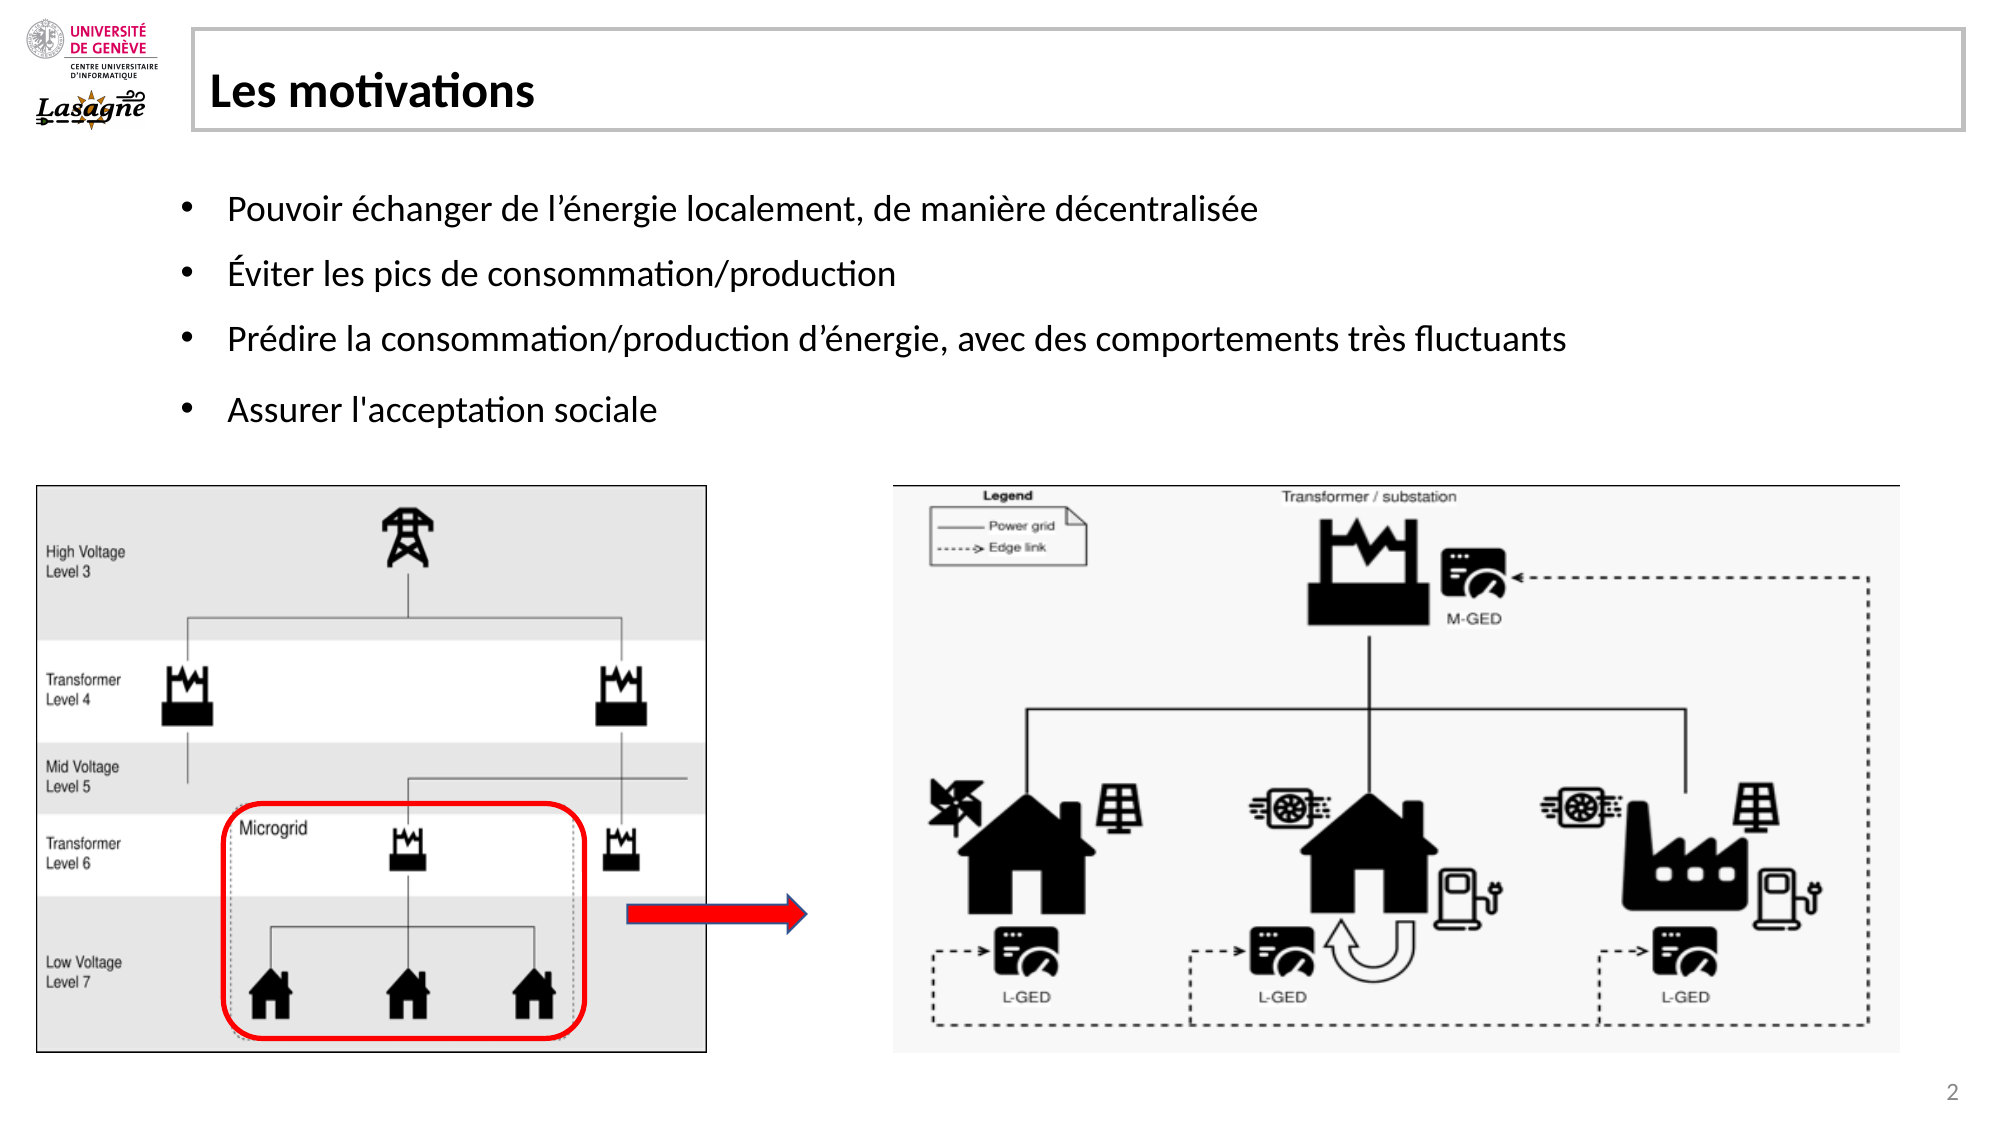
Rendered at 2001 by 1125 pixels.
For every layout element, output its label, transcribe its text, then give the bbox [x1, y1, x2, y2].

picture [893, 485, 1900, 1054]
text_box Éviter les pics de consommation/production [165, 241, 1312, 302]
text_box Prédire la consommation/production d’énergie, avec des comportements très fluctuants [165, 306, 1750, 367]
text_box Pouvoir échanger de l’énergie localement, de manière décentralisée [165, 176, 1312, 237]
picture [21, 10, 166, 88]
picture [36, 485, 707, 1054]
text_box [193, 29, 1964, 130]
text_box 2 [1847, 1060, 1975, 1121]
picture [36, 90, 145, 131]
text_box Assurer l'acceptation sociale [165, 377, 1312, 438]
text_box [713, 895, 807, 933]
